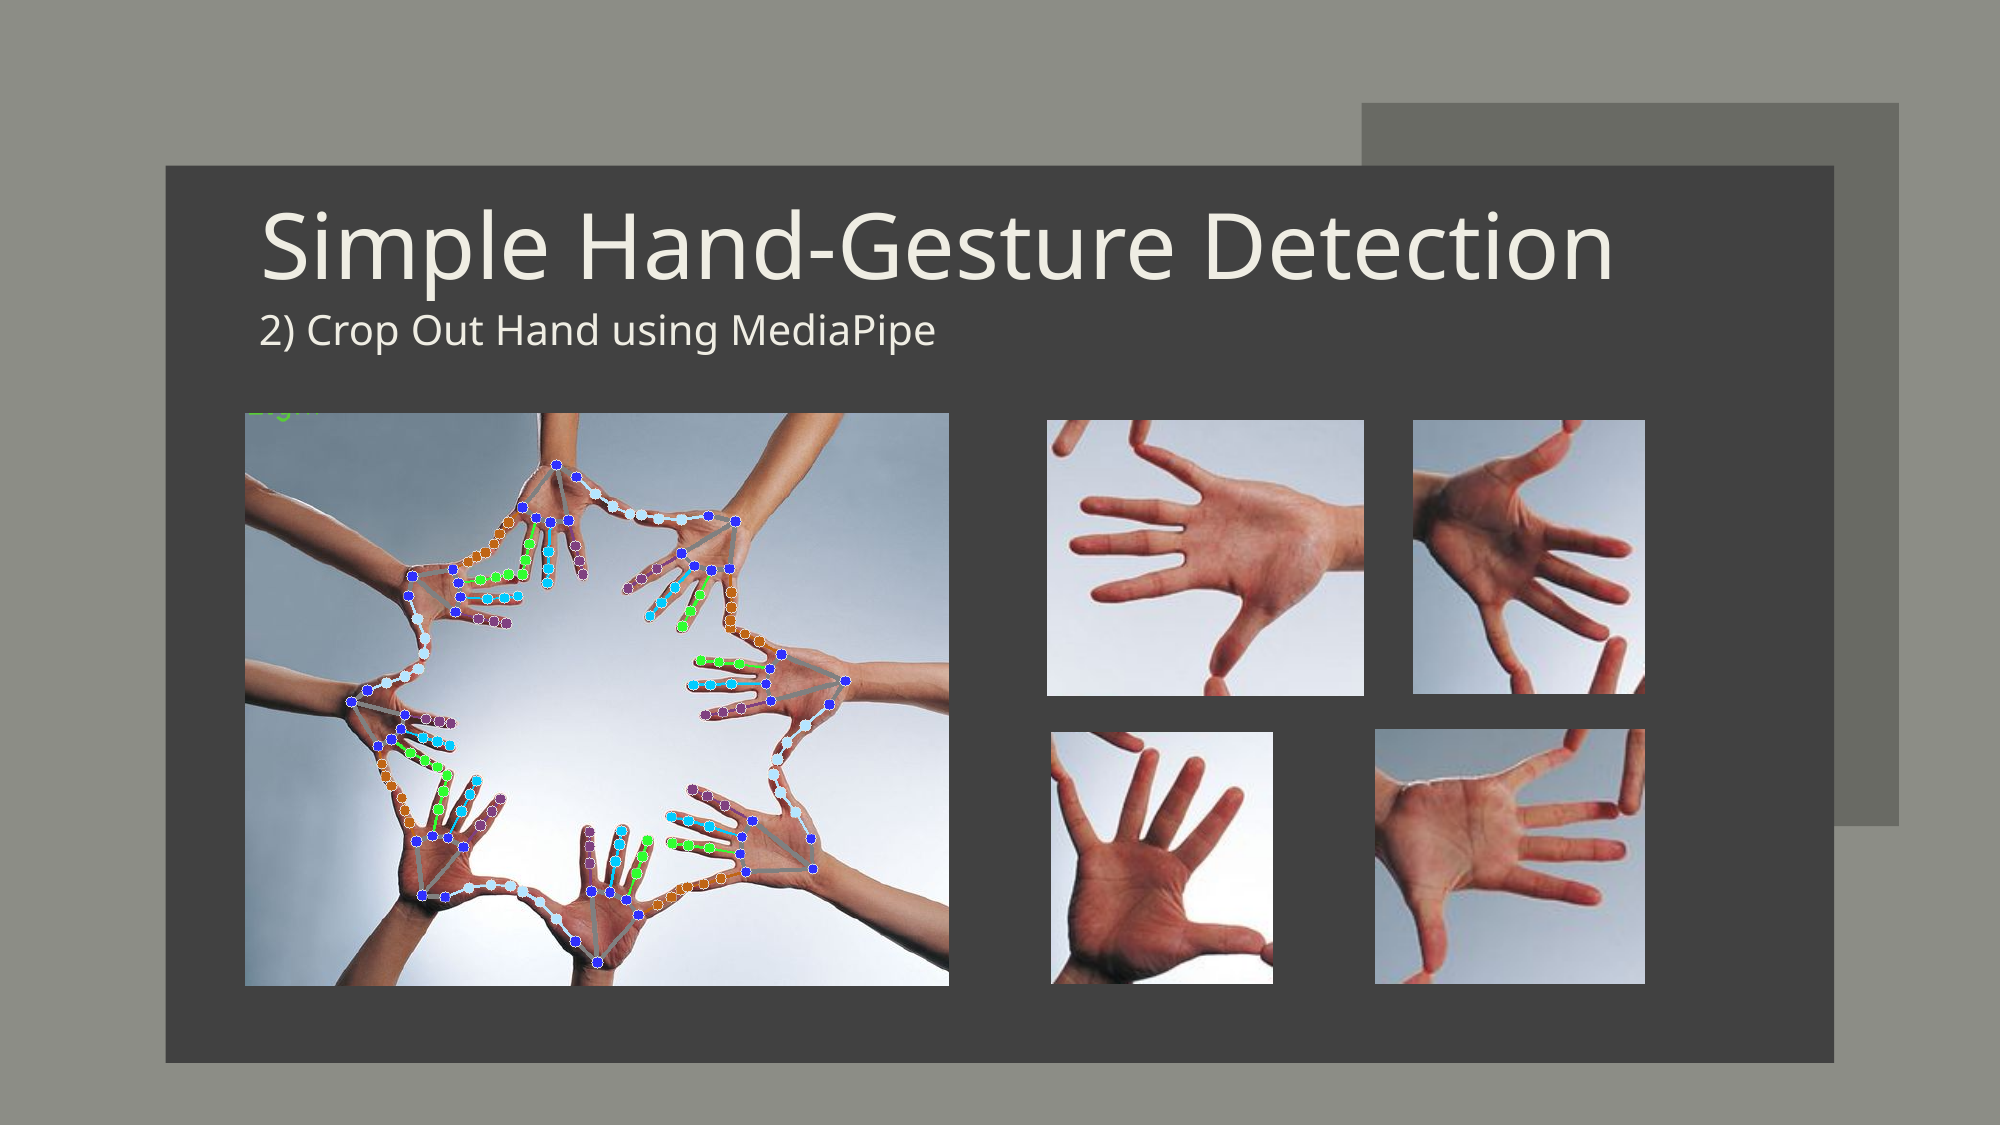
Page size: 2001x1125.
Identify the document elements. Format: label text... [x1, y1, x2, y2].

picture [1374, 729, 1645, 984]
picture [1413, 420, 1645, 694]
text_box [0, 0, 2000, 1125]
picture [1050, 732, 1273, 984]
list 2) Crop Out Hand using MediaPipe [225, 299, 1800, 963]
title Simple Hand-Gesture Detection [245, 193, 1775, 299]
text_box [165, 165, 1835, 1063]
picture [1047, 420, 1364, 696]
text_box [1361, 102, 1899, 827]
picture [244, 413, 949, 986]
